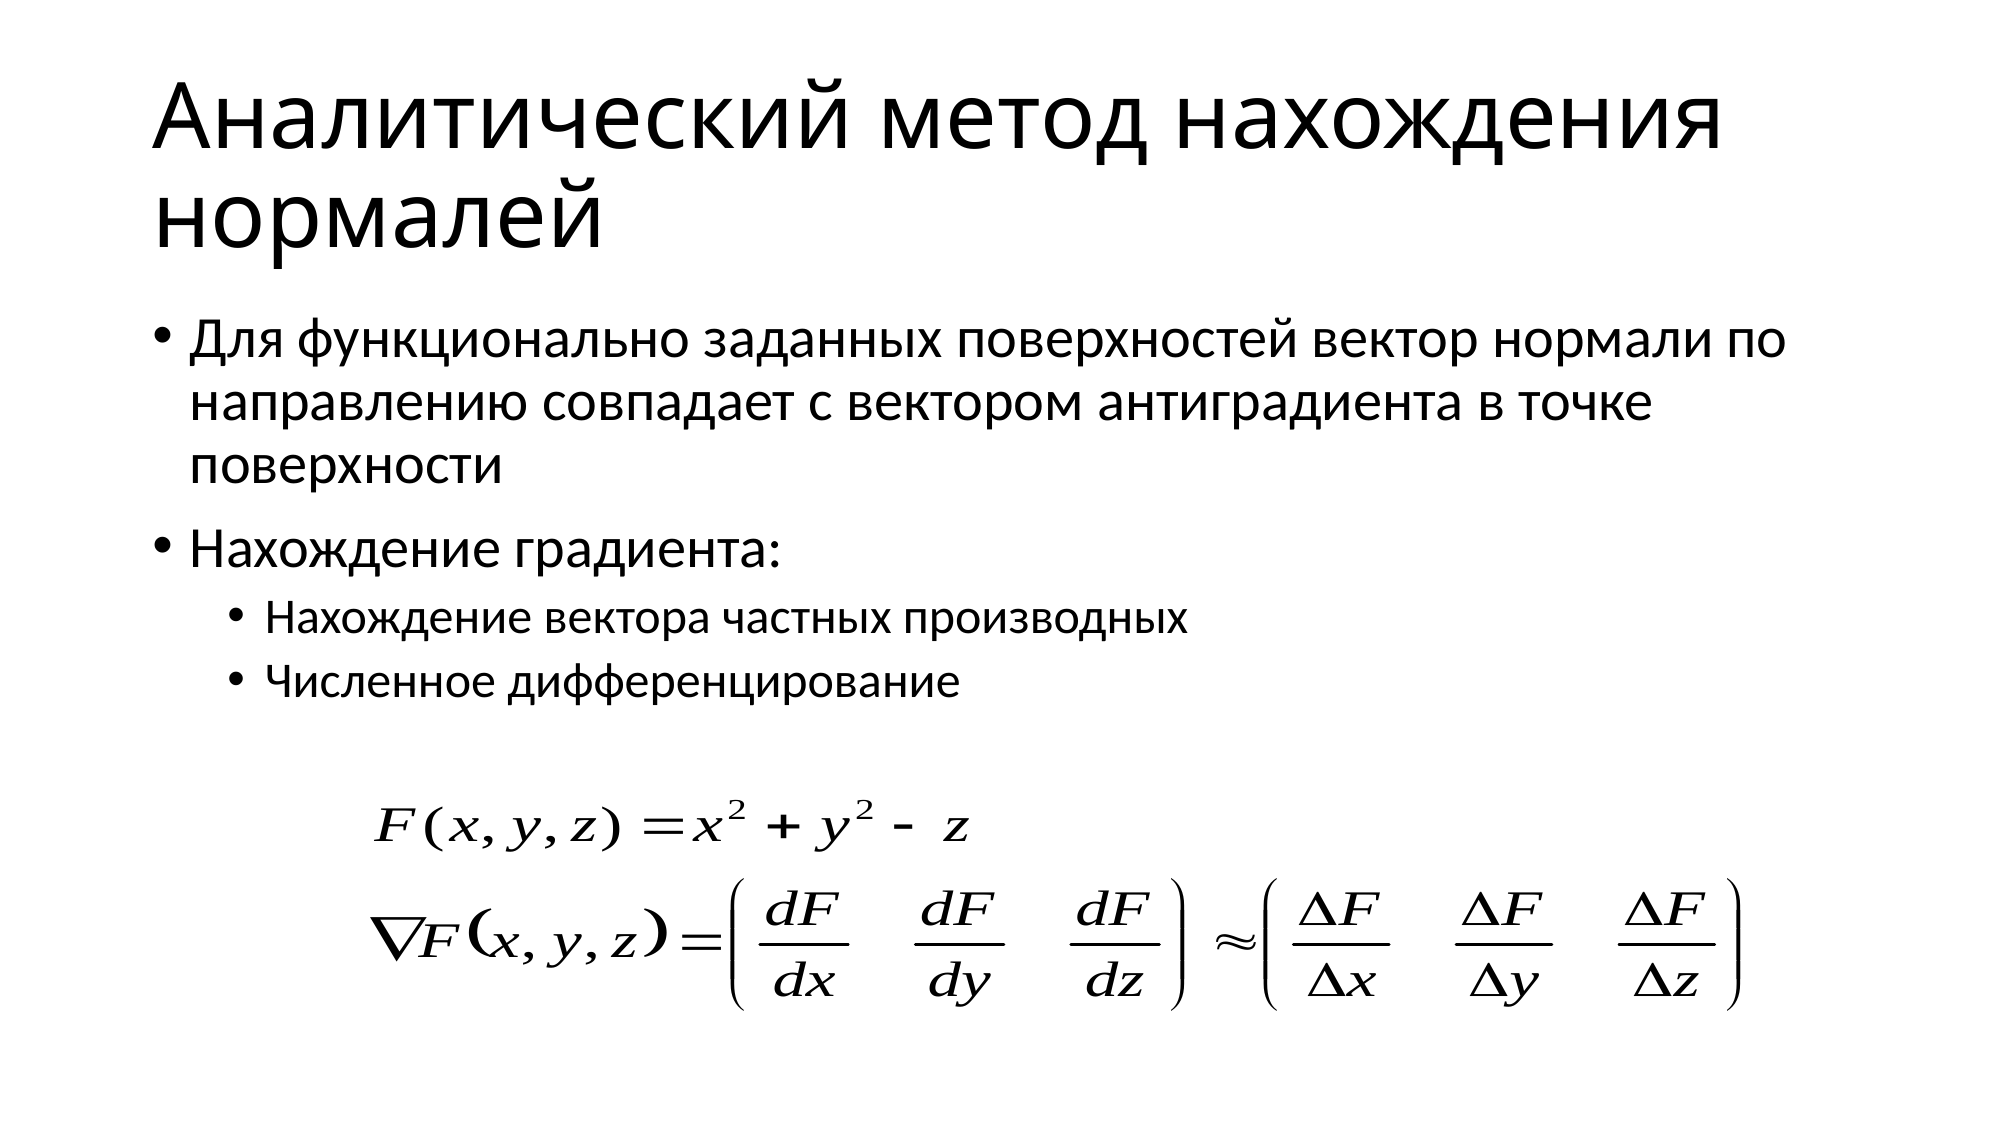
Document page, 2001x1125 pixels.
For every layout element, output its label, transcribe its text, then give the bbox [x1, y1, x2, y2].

title Аналитический метод нахождения нормалей [137, 59, 1863, 278]
list Для функционально заданных поверхностей вектор нормали по направлению совпадает с вектором антиградиента в точке поверхности Нахождение градиента: Нахождение вектора частных производных Численное дифференцирование [137, 299, 1863, 1014]
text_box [362, 786, 1763, 1095]
